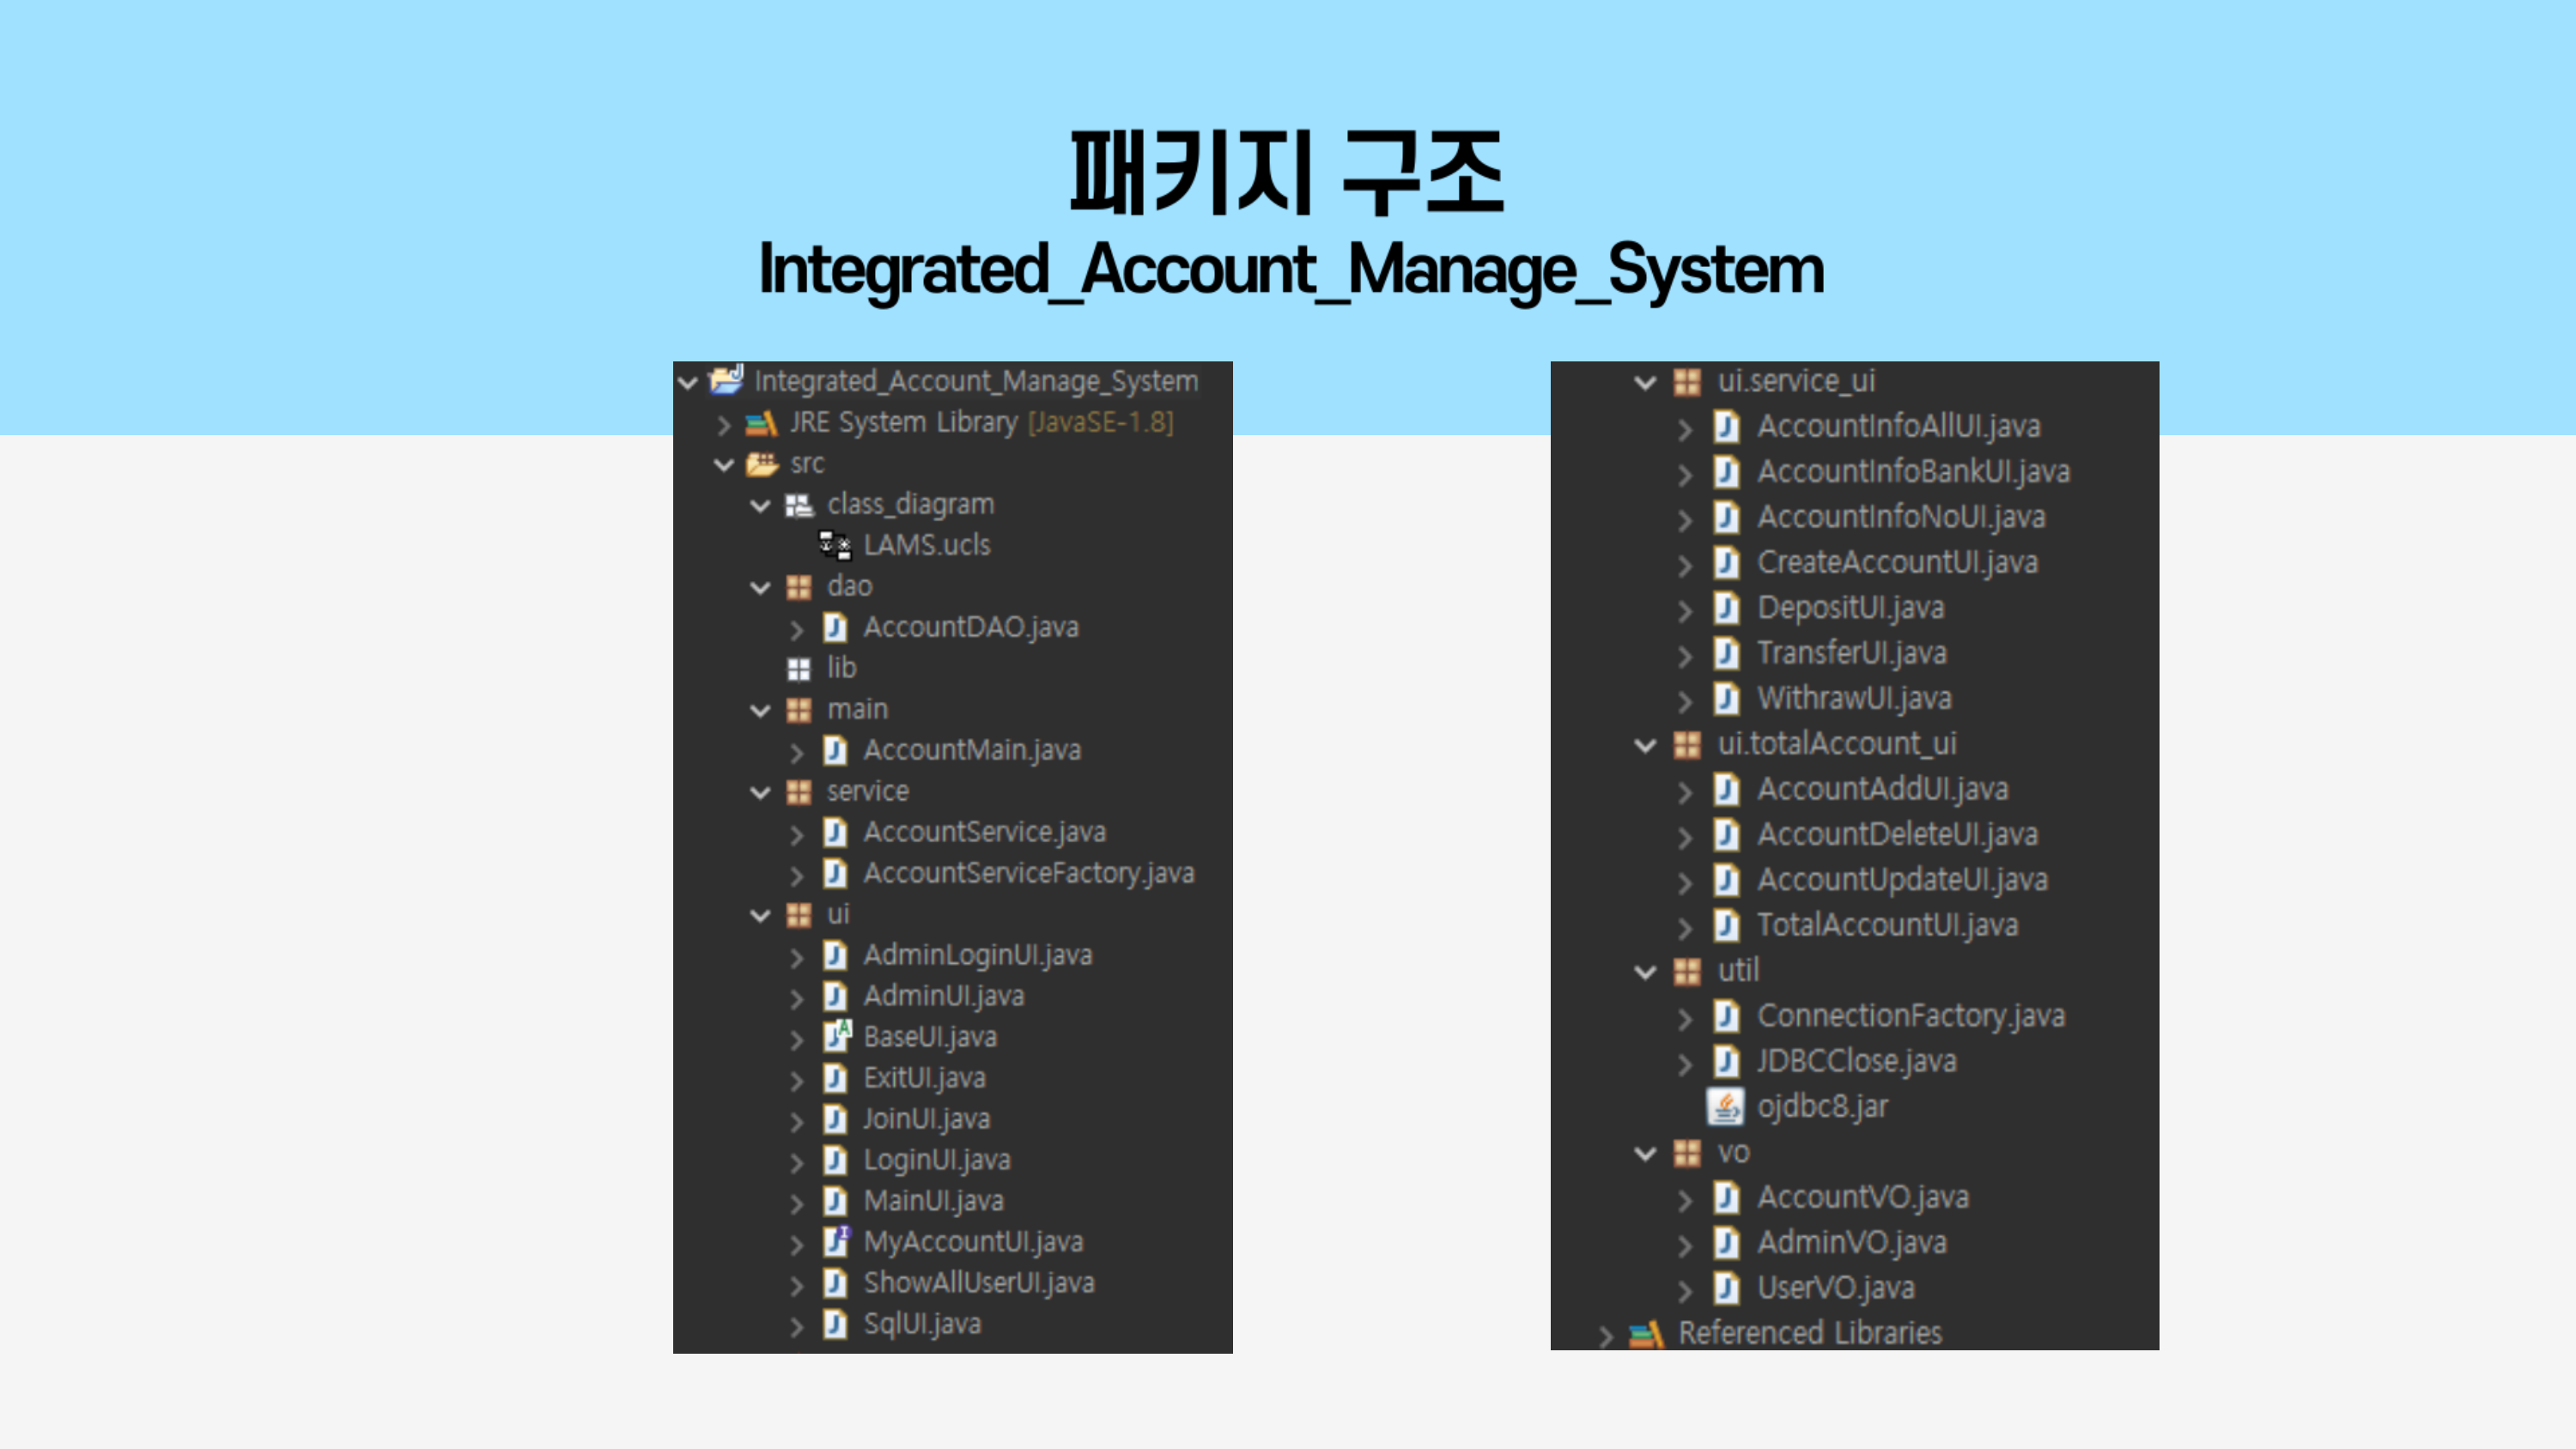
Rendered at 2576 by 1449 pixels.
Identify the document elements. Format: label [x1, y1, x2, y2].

text_box [0, 0, 2576, 435]
text_box [672, 361, 1233, 1354]
text_box [1550, 361, 2160, 1351]
picture [592, 93, 1857, 340]
